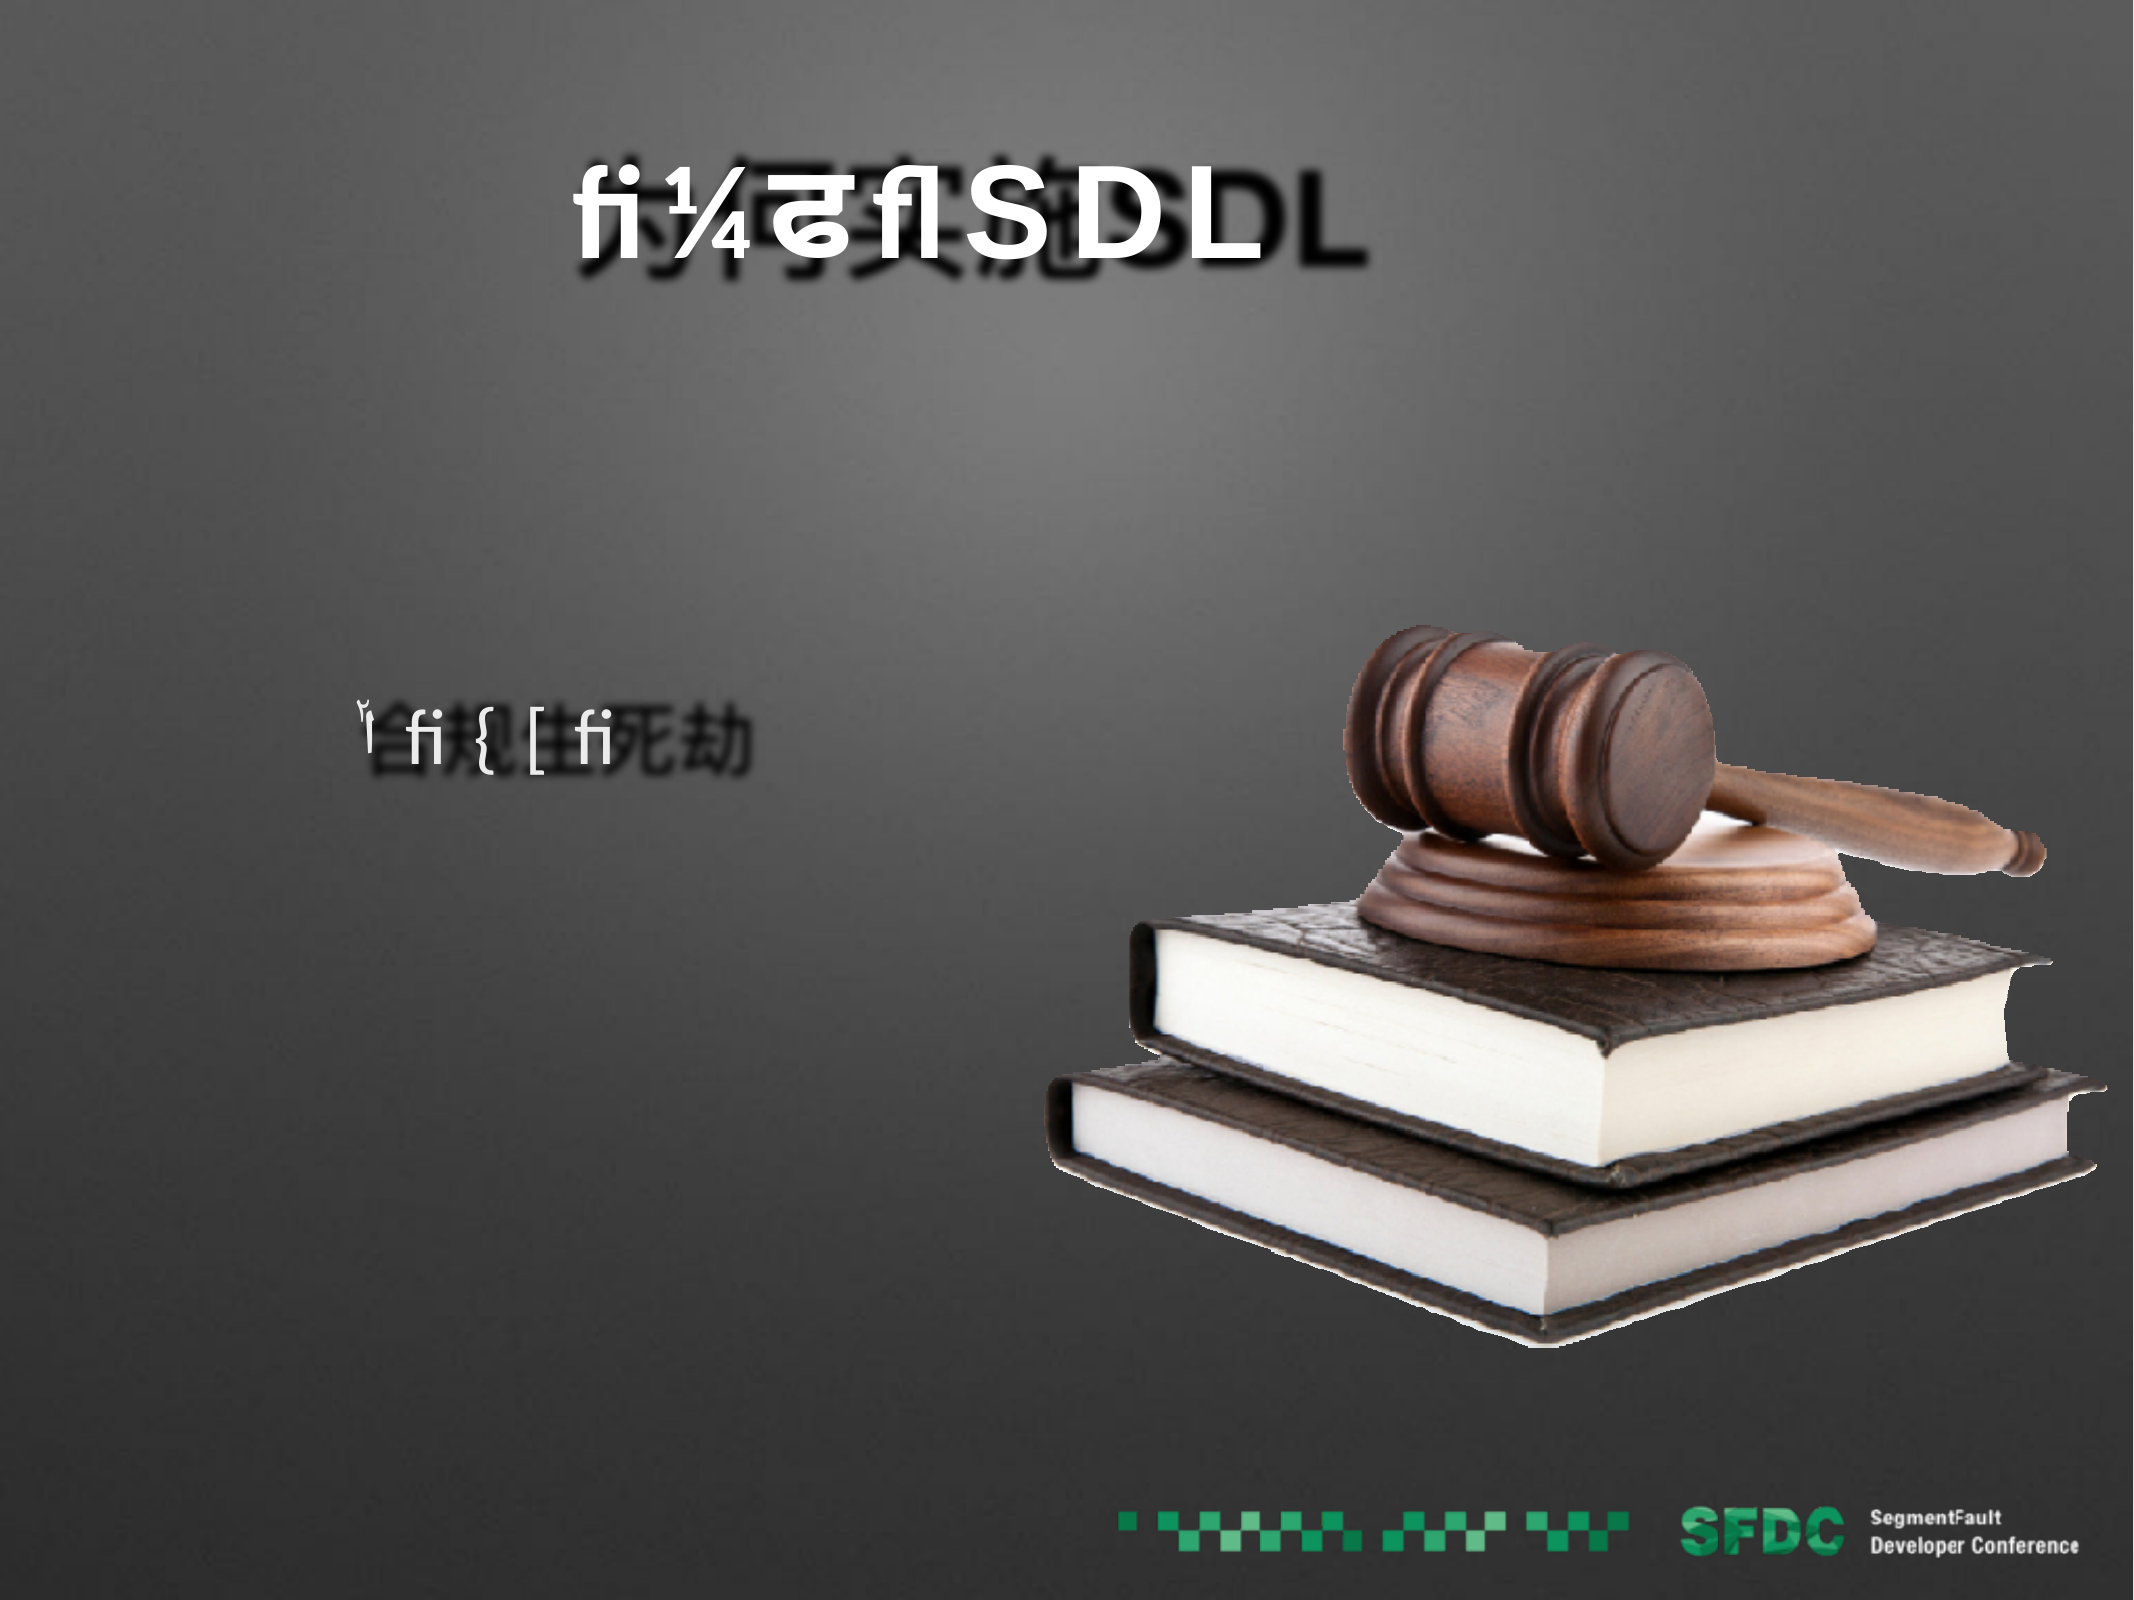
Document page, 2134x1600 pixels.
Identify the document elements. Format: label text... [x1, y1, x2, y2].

title fi¼ਫflSDL [570, 125, 1563, 393]
text_box ݳfi{[fi [358, 685, 759, 781]
text_box [1041, 622, 2108, 1348]
picture [0, 0, 2134, 1600]
text_box [354, 693, 761, 788]
